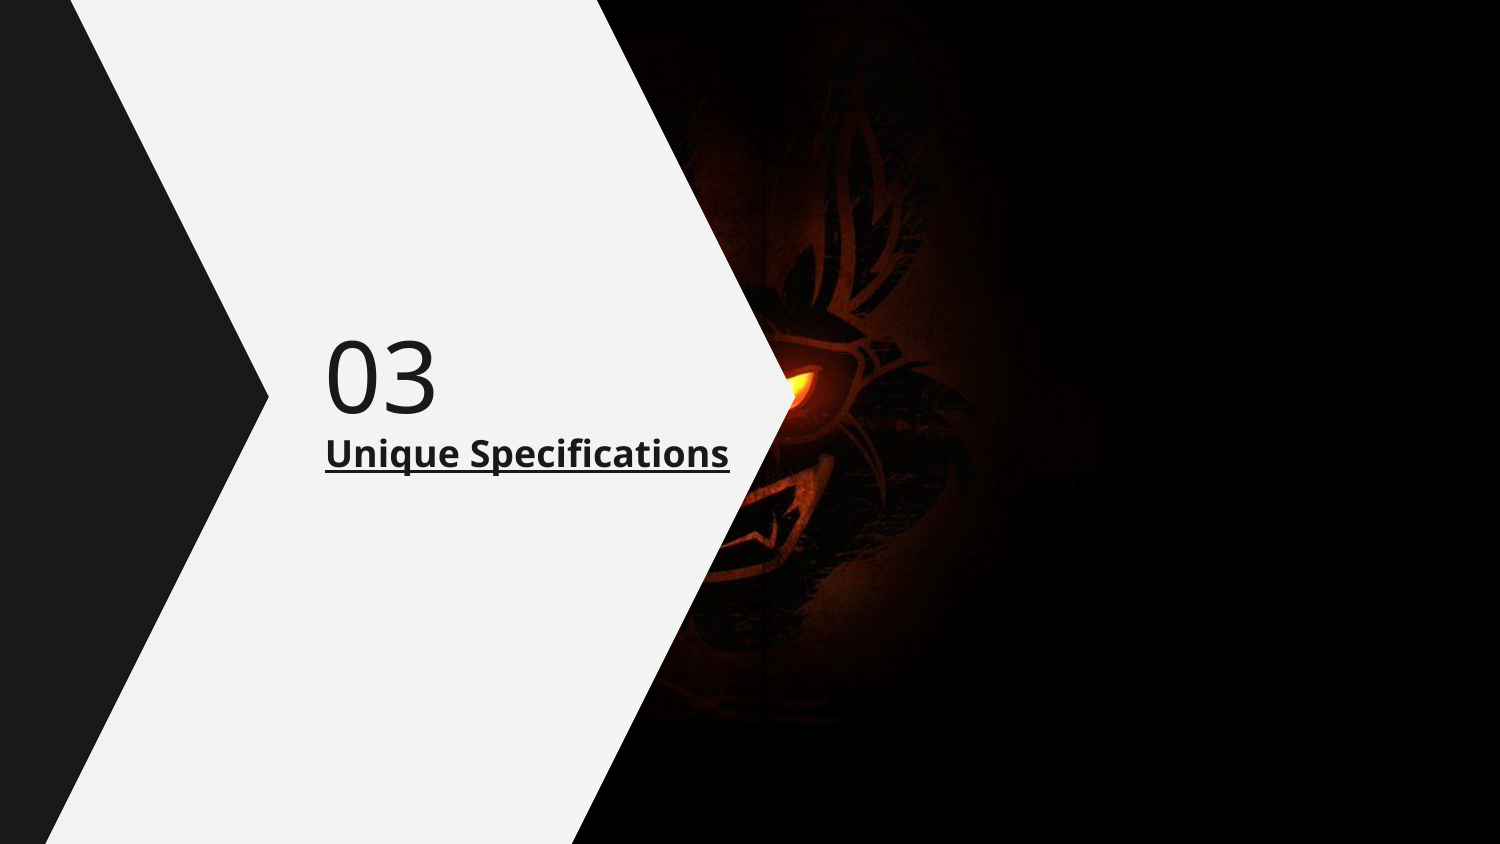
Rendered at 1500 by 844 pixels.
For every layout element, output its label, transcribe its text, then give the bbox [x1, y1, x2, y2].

title Unique Specifications [309, 386, 849, 519]
picture [573, 0, 1500, 844]
title 03 [309, 298, 799, 422]
